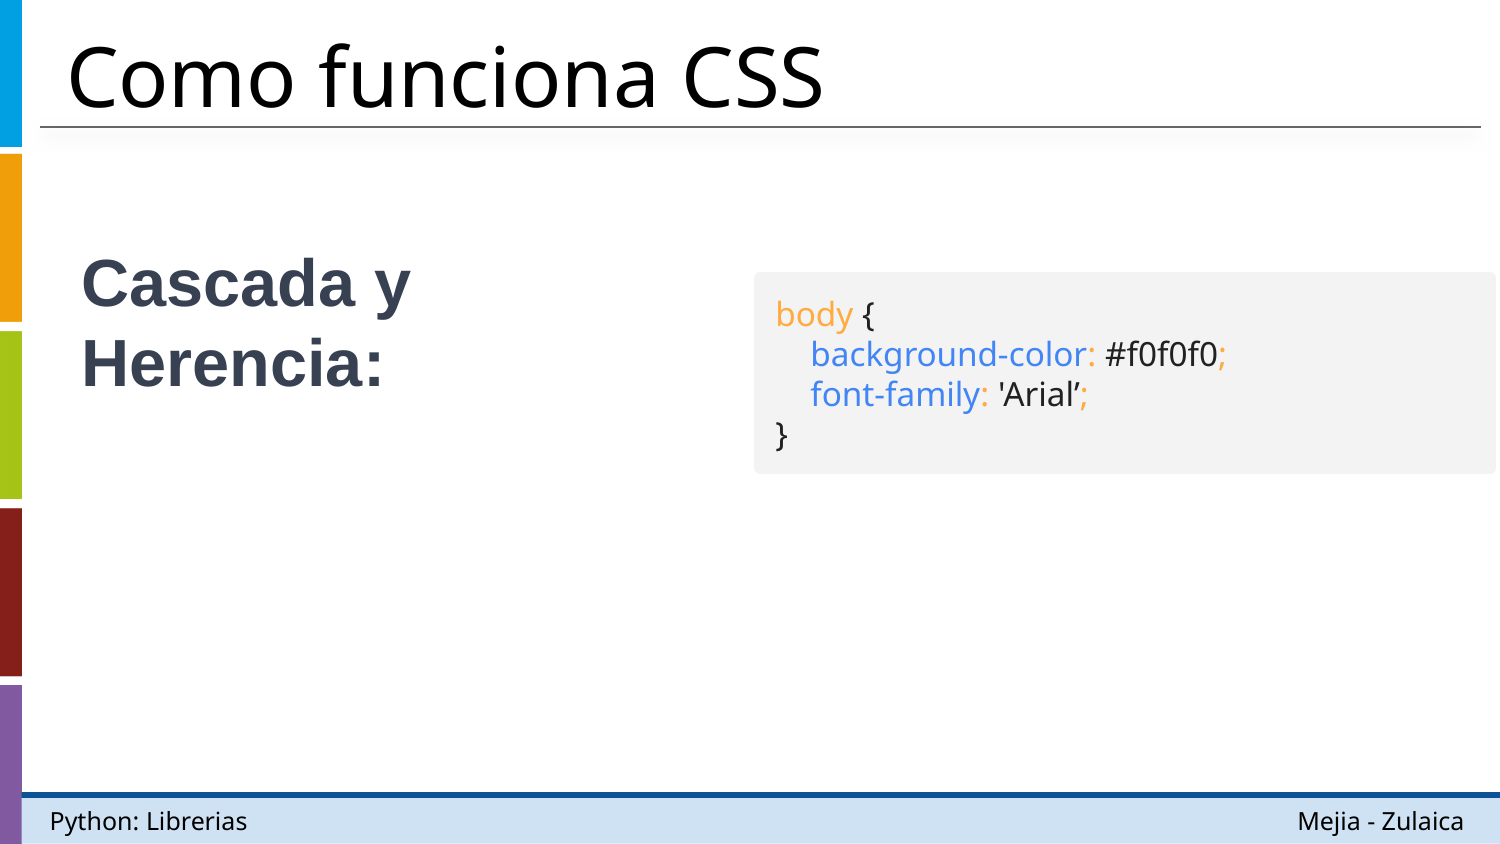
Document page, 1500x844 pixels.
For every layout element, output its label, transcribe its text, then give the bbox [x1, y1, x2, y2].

text_box Cascada y Herencia: [66, 232, 729, 408]
picture [0, 0, 40, 844]
title Como funciona CSS [51, 9, 1449, 124]
text_box Python: Librerias [34, 797, 396, 844]
text_box body { background-color: #f0f0f0; font-family: 'Arial’; } [760, 278, 1490, 468]
